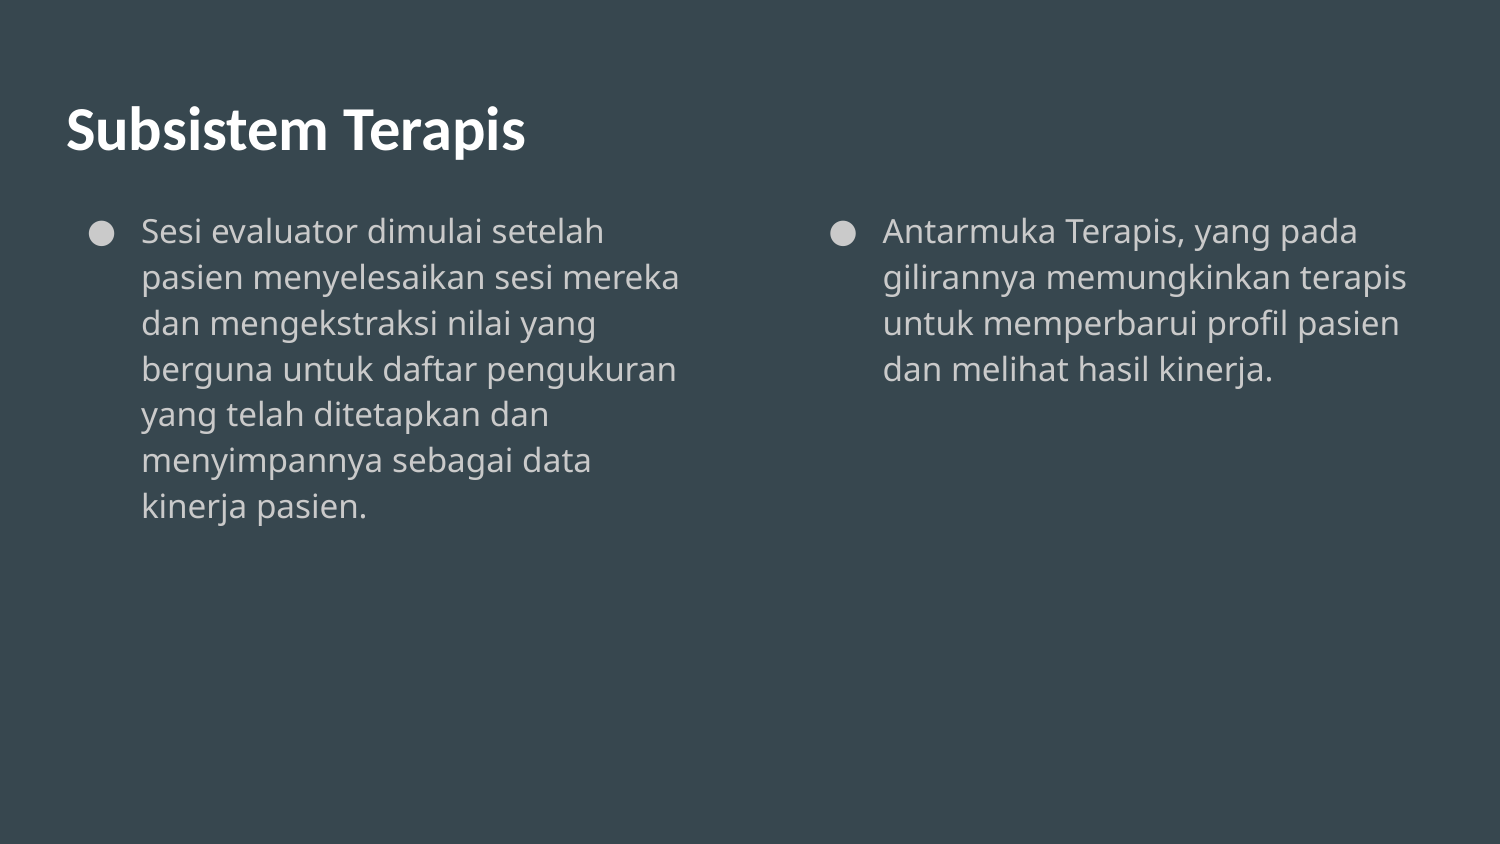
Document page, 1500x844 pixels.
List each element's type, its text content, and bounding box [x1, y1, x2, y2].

title Subsistem Terapis [51, 72, 1449, 167]
list Sesi evaluator dimulai setelah pasien menyelesaikan sesi mereka dan mengekstraksi nilai yang berguna untuk daftar pengukuran yang telah ditetapkan dan menyimpannya sebagai data kinerja pasien. [51, 189, 708, 750]
list Antarmuka Terapis, yang pada gilirannya memungkinkan terapis untuk memperbarui profil pasien dan melihat hasil kinerja. [792, 189, 1449, 750]
